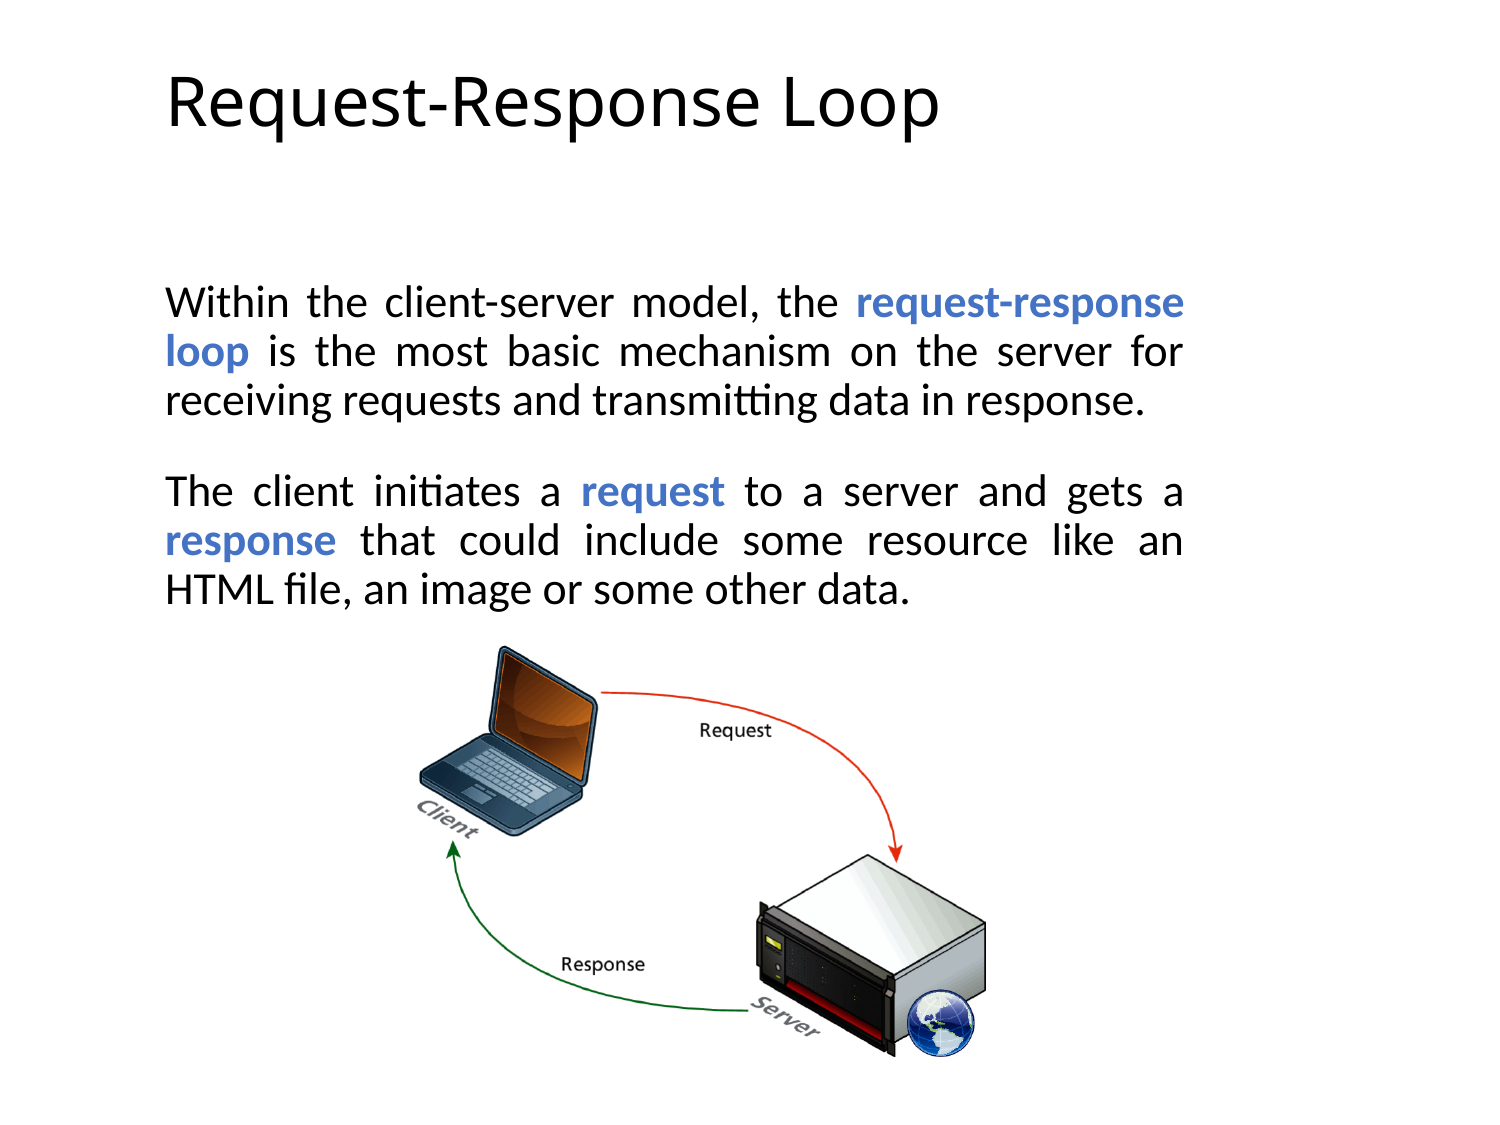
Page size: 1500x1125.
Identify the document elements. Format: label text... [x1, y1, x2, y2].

list Within the client-server model, the request-response loop is the most basic mechanism on the server for receiving requests and transmitting data in response. The client initiates a request to a server and gets a response that could include some resource like an HTML file, an image or some other data. [150, 270, 1200, 1013]
picture [407, 645, 987, 1057]
title Request-Response Loop [150, 20, 1425, 188]
